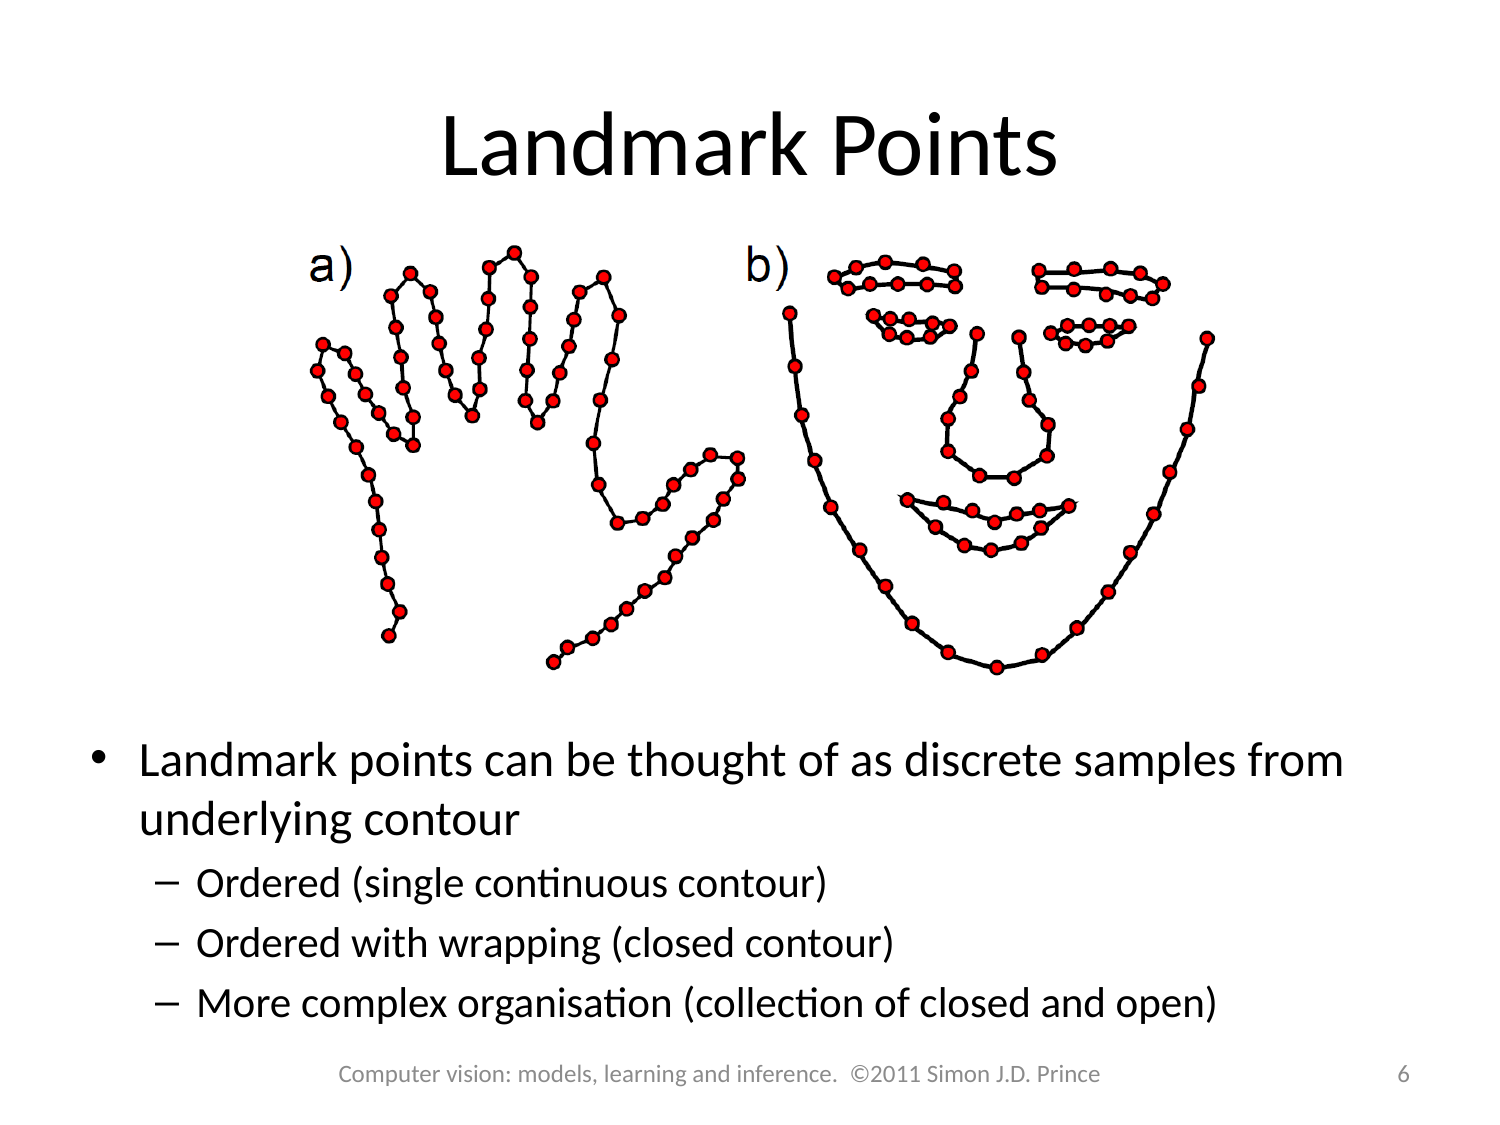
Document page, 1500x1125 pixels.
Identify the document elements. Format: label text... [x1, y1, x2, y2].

text_box 6 [1140, 1042, 1425, 1103]
picture [287, 231, 1235, 693]
list Landmark points can be thought of as discrete samples from underlying contour Ordered (single continuous contour) Ordered with wrapping (closed contour) More complex organisation (collection of closed and open) [75, 719, 1425, 1035]
text_box Computer vision: models, learning and inference. ©2011 Simon J.D. Prince [301, 1042, 1140, 1103]
title Landmark Points [75, 45, 1425, 233]
